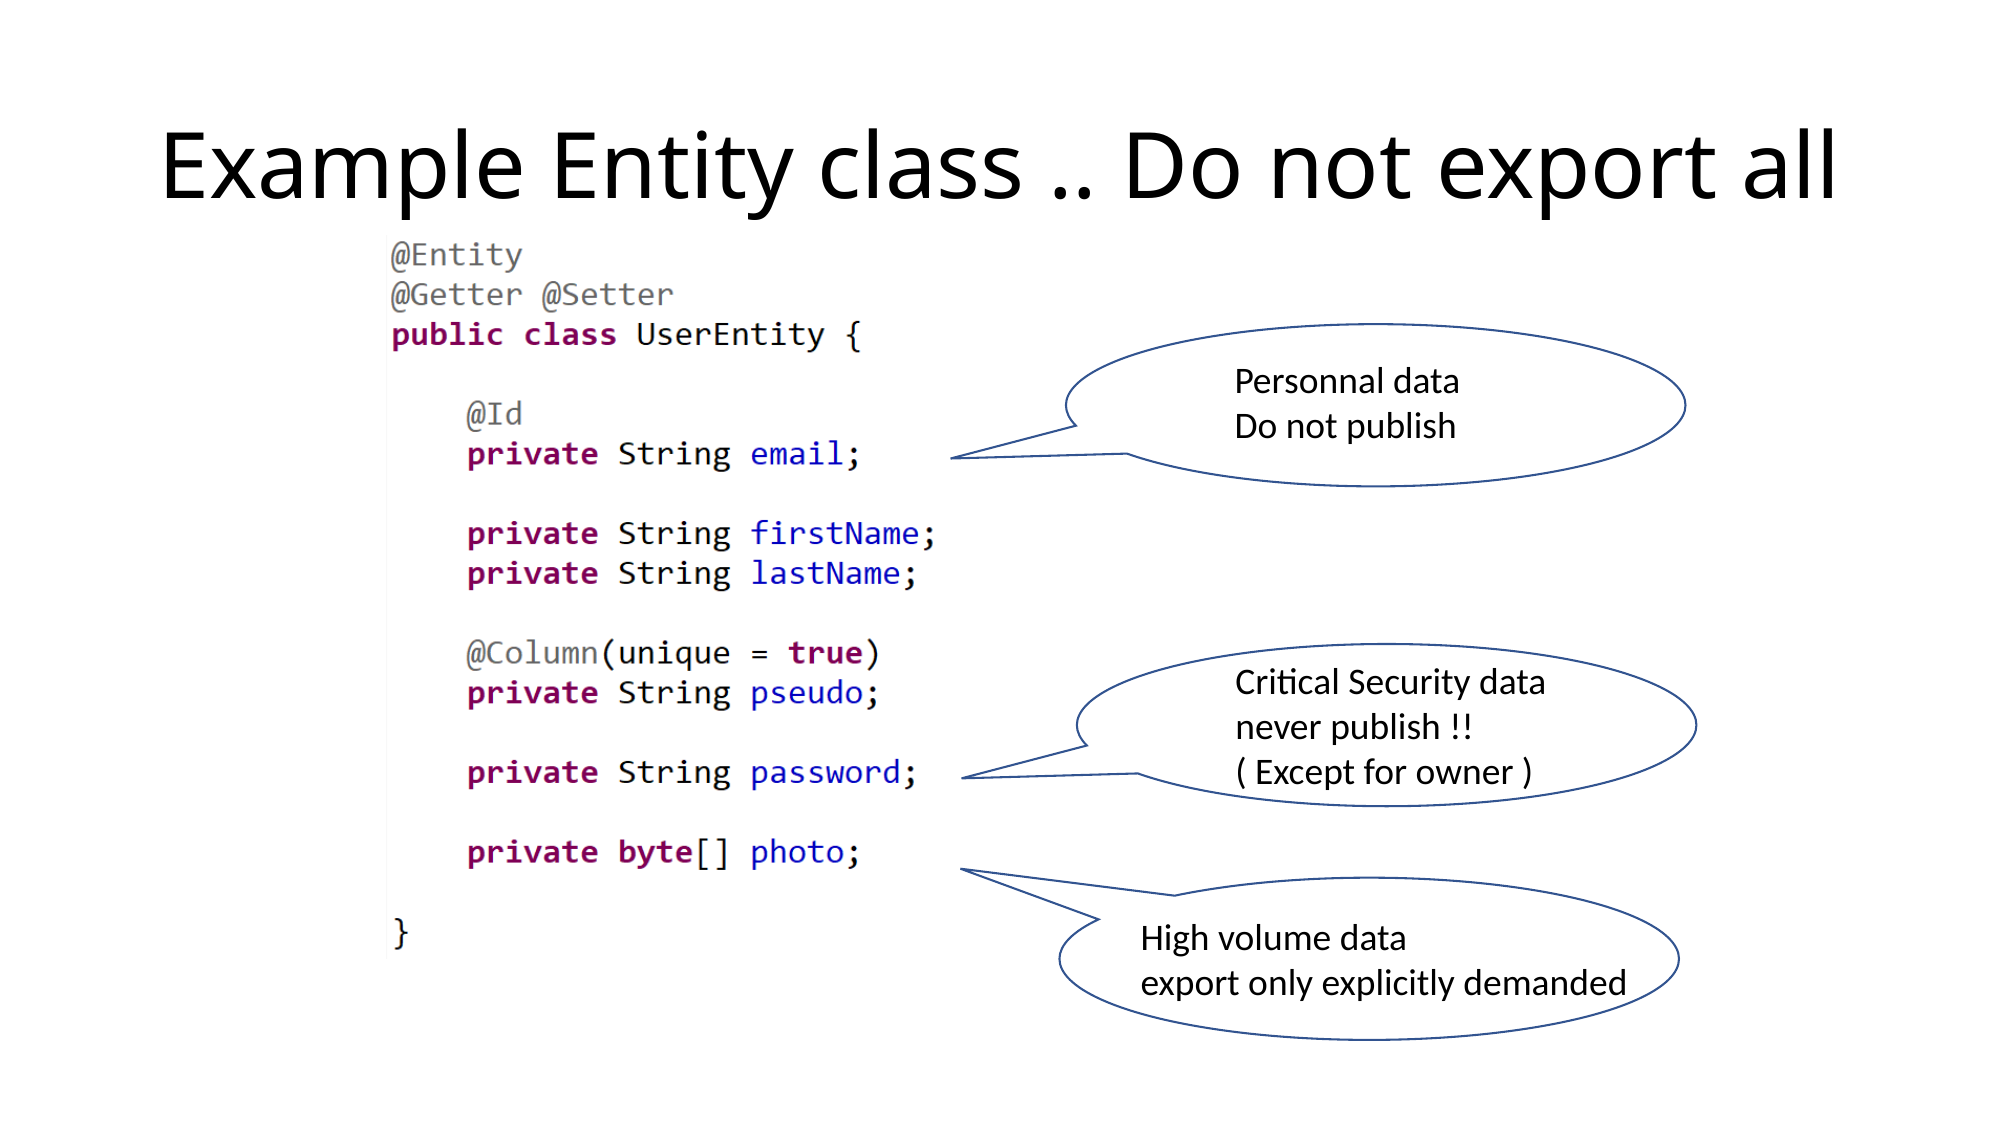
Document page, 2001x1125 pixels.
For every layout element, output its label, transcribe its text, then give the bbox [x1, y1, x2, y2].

text_box [950, 323, 1687, 488]
text_box [1269, 642, 1505, 649]
text_box High volume data export only explicitly demanded [1125, 905, 1644, 1011]
text_box Personnal data Do not publish [1219, 348, 1476, 454]
text_box [961, 655, 1220, 795]
text_box [1644, 920, 1681, 998]
text_box [1258, 800, 1515, 808]
text_box Critical Security data never publish !! ( Except for owner ) [1220, 649, 1562, 800]
text_box [1128, 1011, 1610, 1041]
picture [386, 235, 941, 959]
text_box [960, 867, 1605, 1010]
title Example Entity class .. Do not export all [137, 59, 1863, 278]
text_box [1562, 657, 1698, 794]
